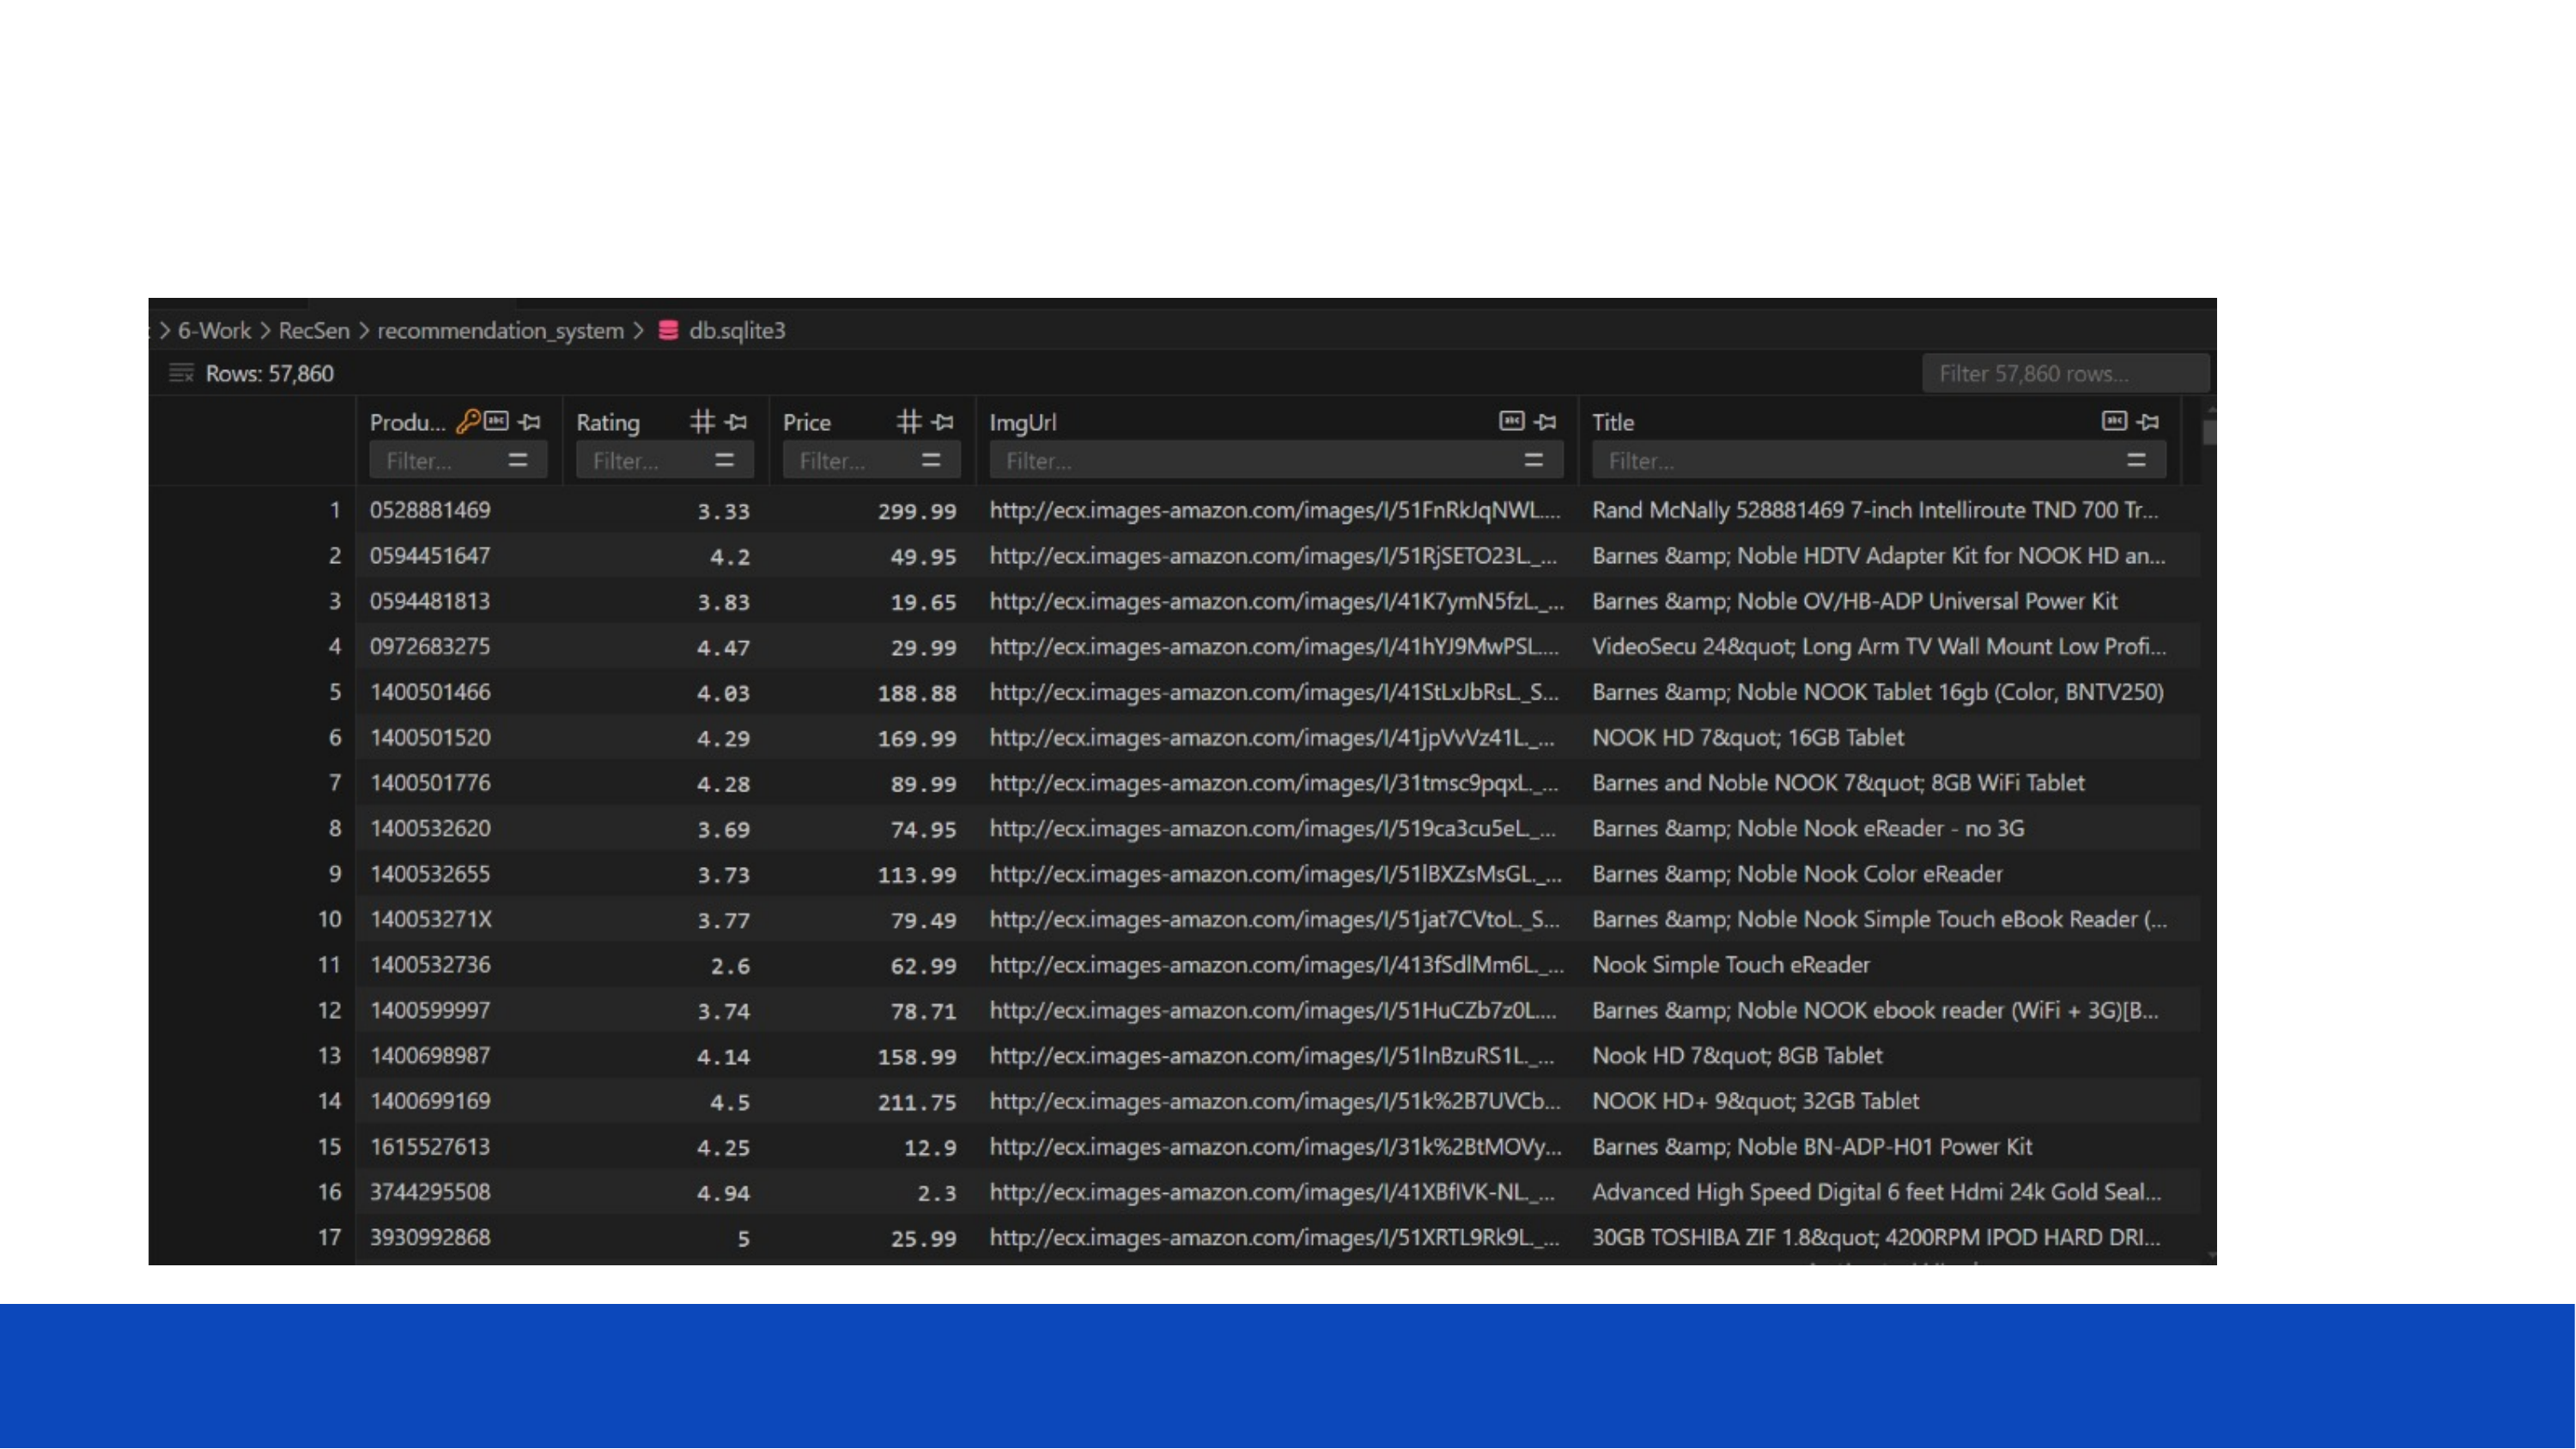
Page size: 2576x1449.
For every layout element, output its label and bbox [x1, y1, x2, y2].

picture [149, 298, 2217, 1265]
